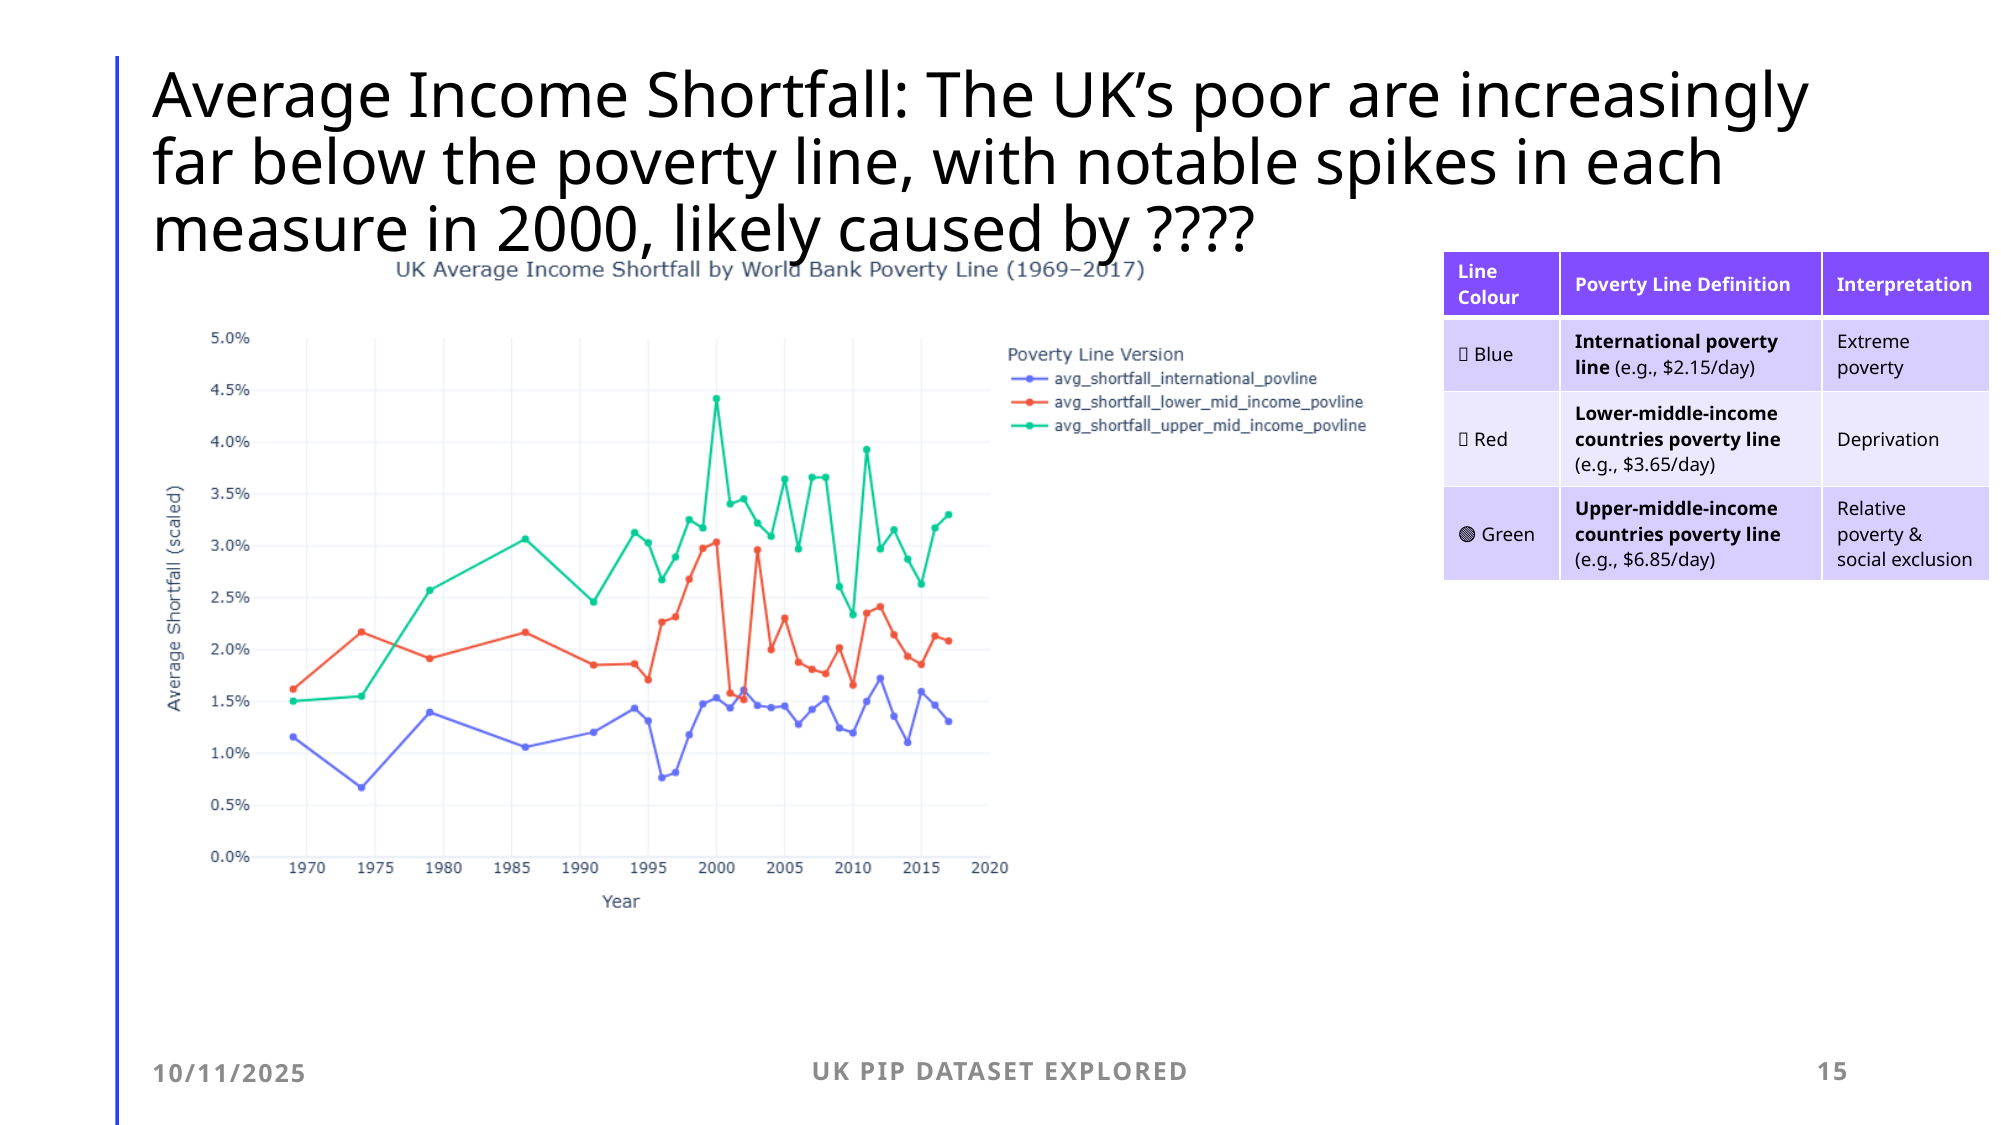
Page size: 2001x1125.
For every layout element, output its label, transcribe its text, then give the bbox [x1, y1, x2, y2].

table_cell Deprivation [1823, 392, 1989, 486]
title Average Income Shortfall: The UK’s poor are increasingly far below the poverty line, with notable spikes in each measure in 2000, likely caused by ???? [137, 55, 1863, 273]
table_header Poverty Line Definition [1561, 252, 1821, 315]
footer UK PIP Dataset Explored [662, 1042, 1338, 1103]
table_cell Lower-middle-income countries poverty line (e.g., $3.65/day) [1561, 392, 1821, 486]
table_cell Relative poverty & social exclusion [1823, 487, 1989, 580]
slide_number 15 [1412, 1042, 1863, 1103]
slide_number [137, 1042, 588, 1103]
table_header Line Colour [1444, 252, 1559, 315]
picture [153, 215, 1388, 956]
table_cell Extreme poverty [1823, 320, 1989, 391]
table_header Interpretation [1823, 252, 1989, 315]
table_cell International poverty line (e.g., $2.15/day) [1561, 320, 1821, 391]
table_cell 🔴 Red [1444, 392, 1559, 486]
table_cell 🔵 Blue [1444, 320, 1559, 391]
table_cell Upper-middle-income countries poverty line (e.g., $6.85/day) [1561, 487, 1821, 580]
table_cell 🟢 Green [1444, 487, 1559, 580]
